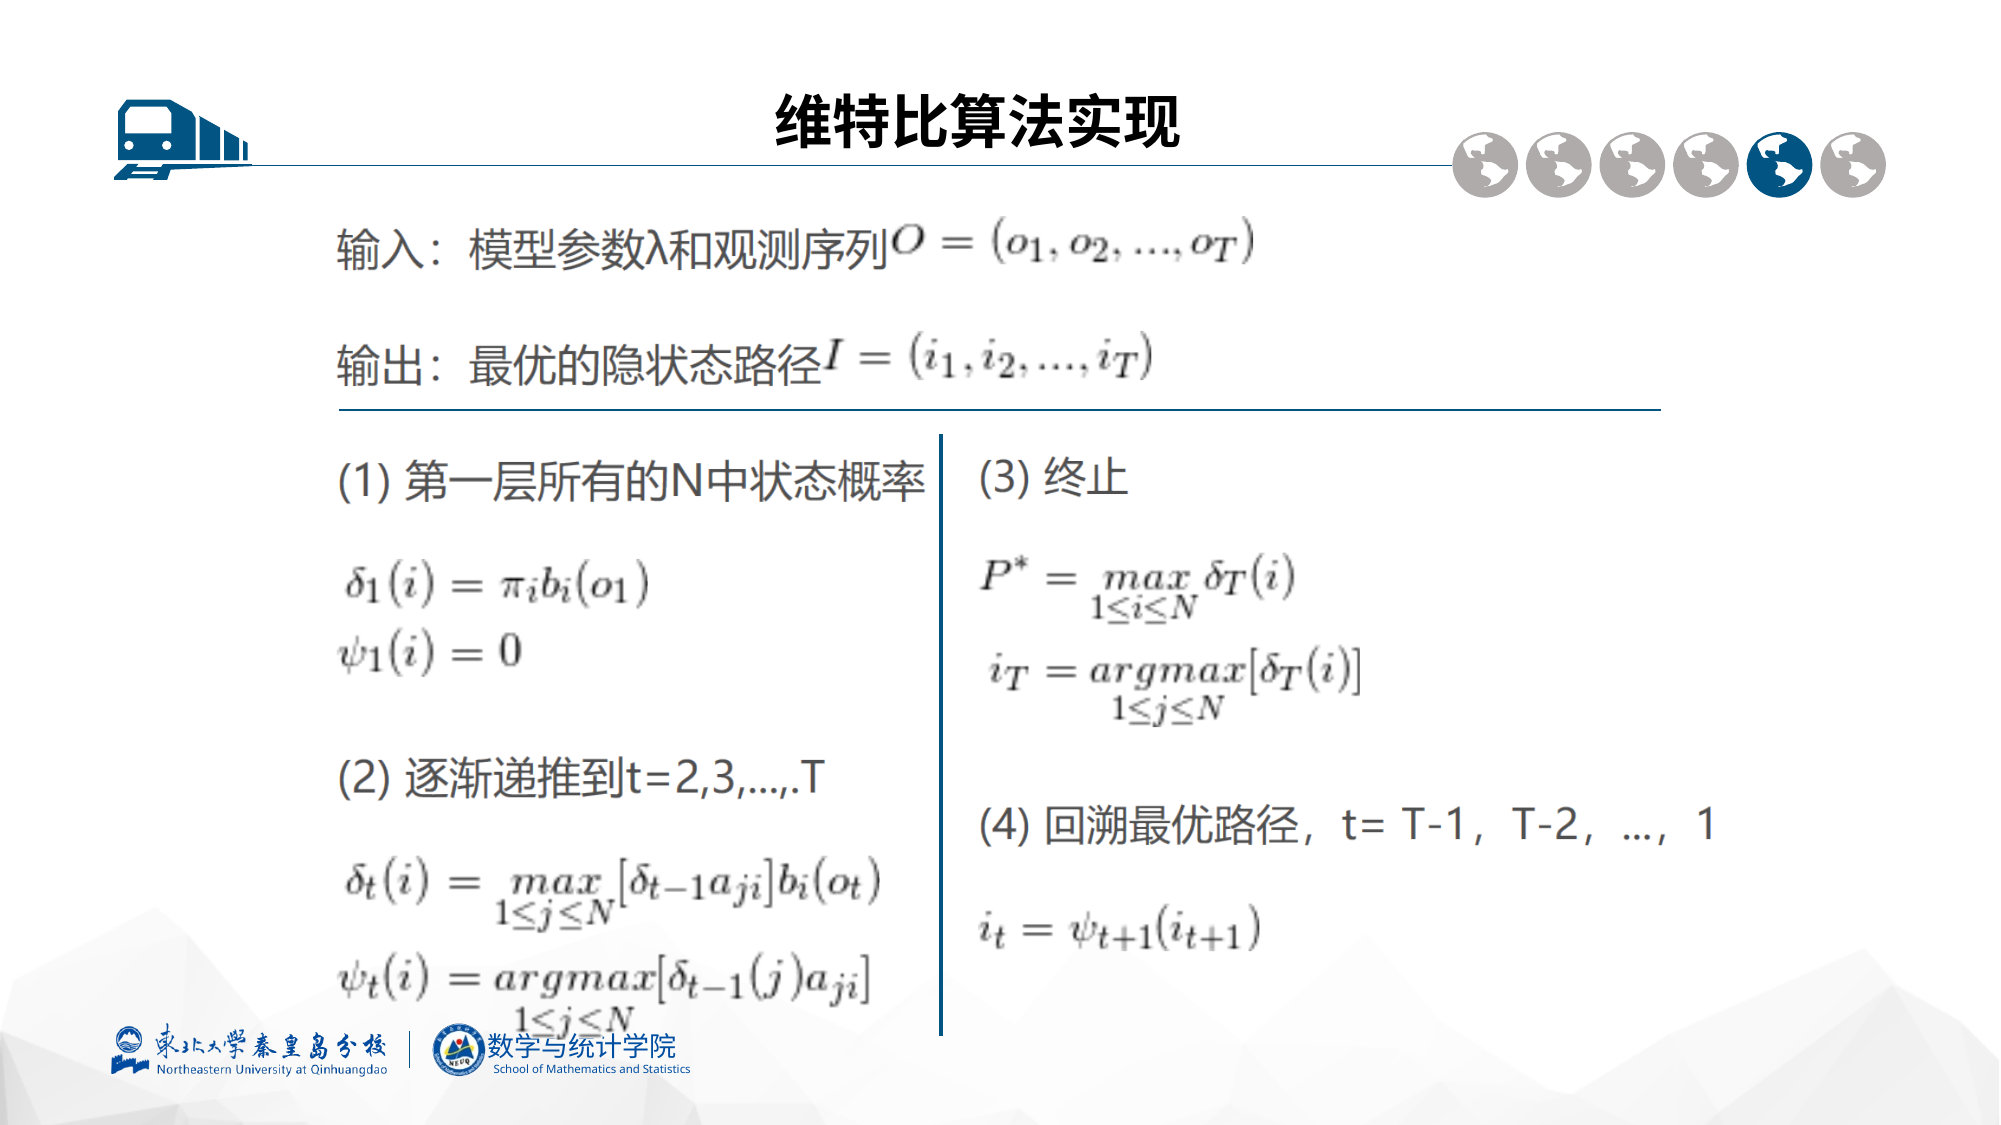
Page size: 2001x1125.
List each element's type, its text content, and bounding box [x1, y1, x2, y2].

text_box 维特比算法实现 [759, 78, 1198, 163]
picture [111, 209, 1751, 1077]
